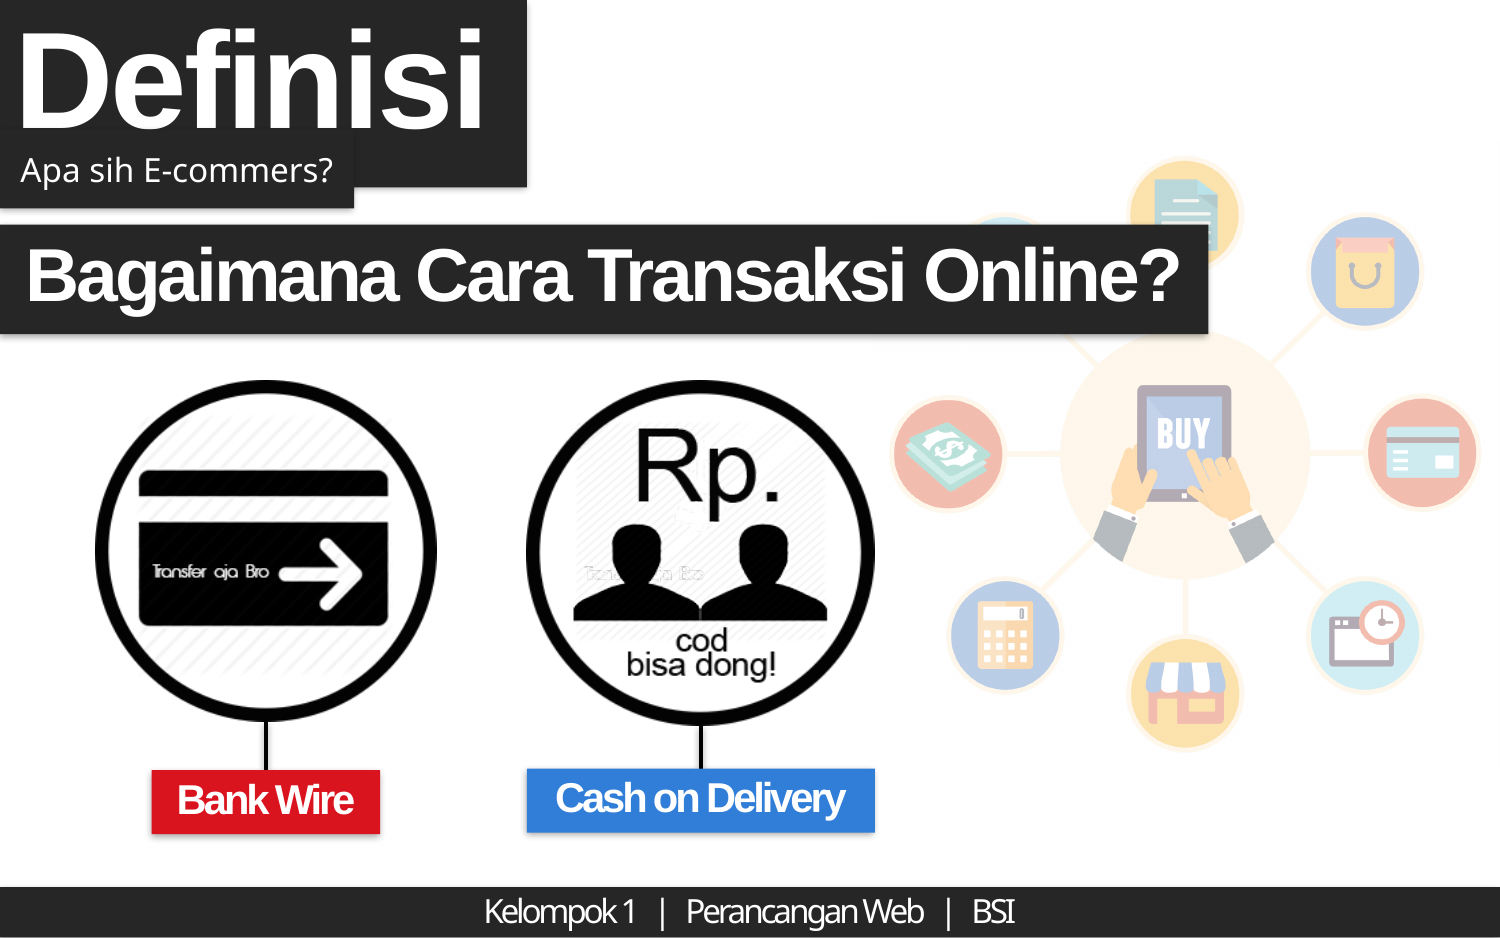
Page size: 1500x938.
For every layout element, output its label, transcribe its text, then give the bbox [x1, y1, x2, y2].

picture [526, 138, 1500, 769]
text_box Kelompok 1 | Perancangan Web | BSI [0, 886, 1500, 938]
text_box Definisi [0, 0, 528, 188]
text_box Cash on Delivery [526, 768, 876, 833]
text_box Bagaimana Cara Transaksi Online? [0, 224, 865, 335]
picture [95, 379, 437, 722]
text_box Bank Wire [151, 769, 381, 835]
text_box Apa sih E-commers? [0, 129, 355, 209]
